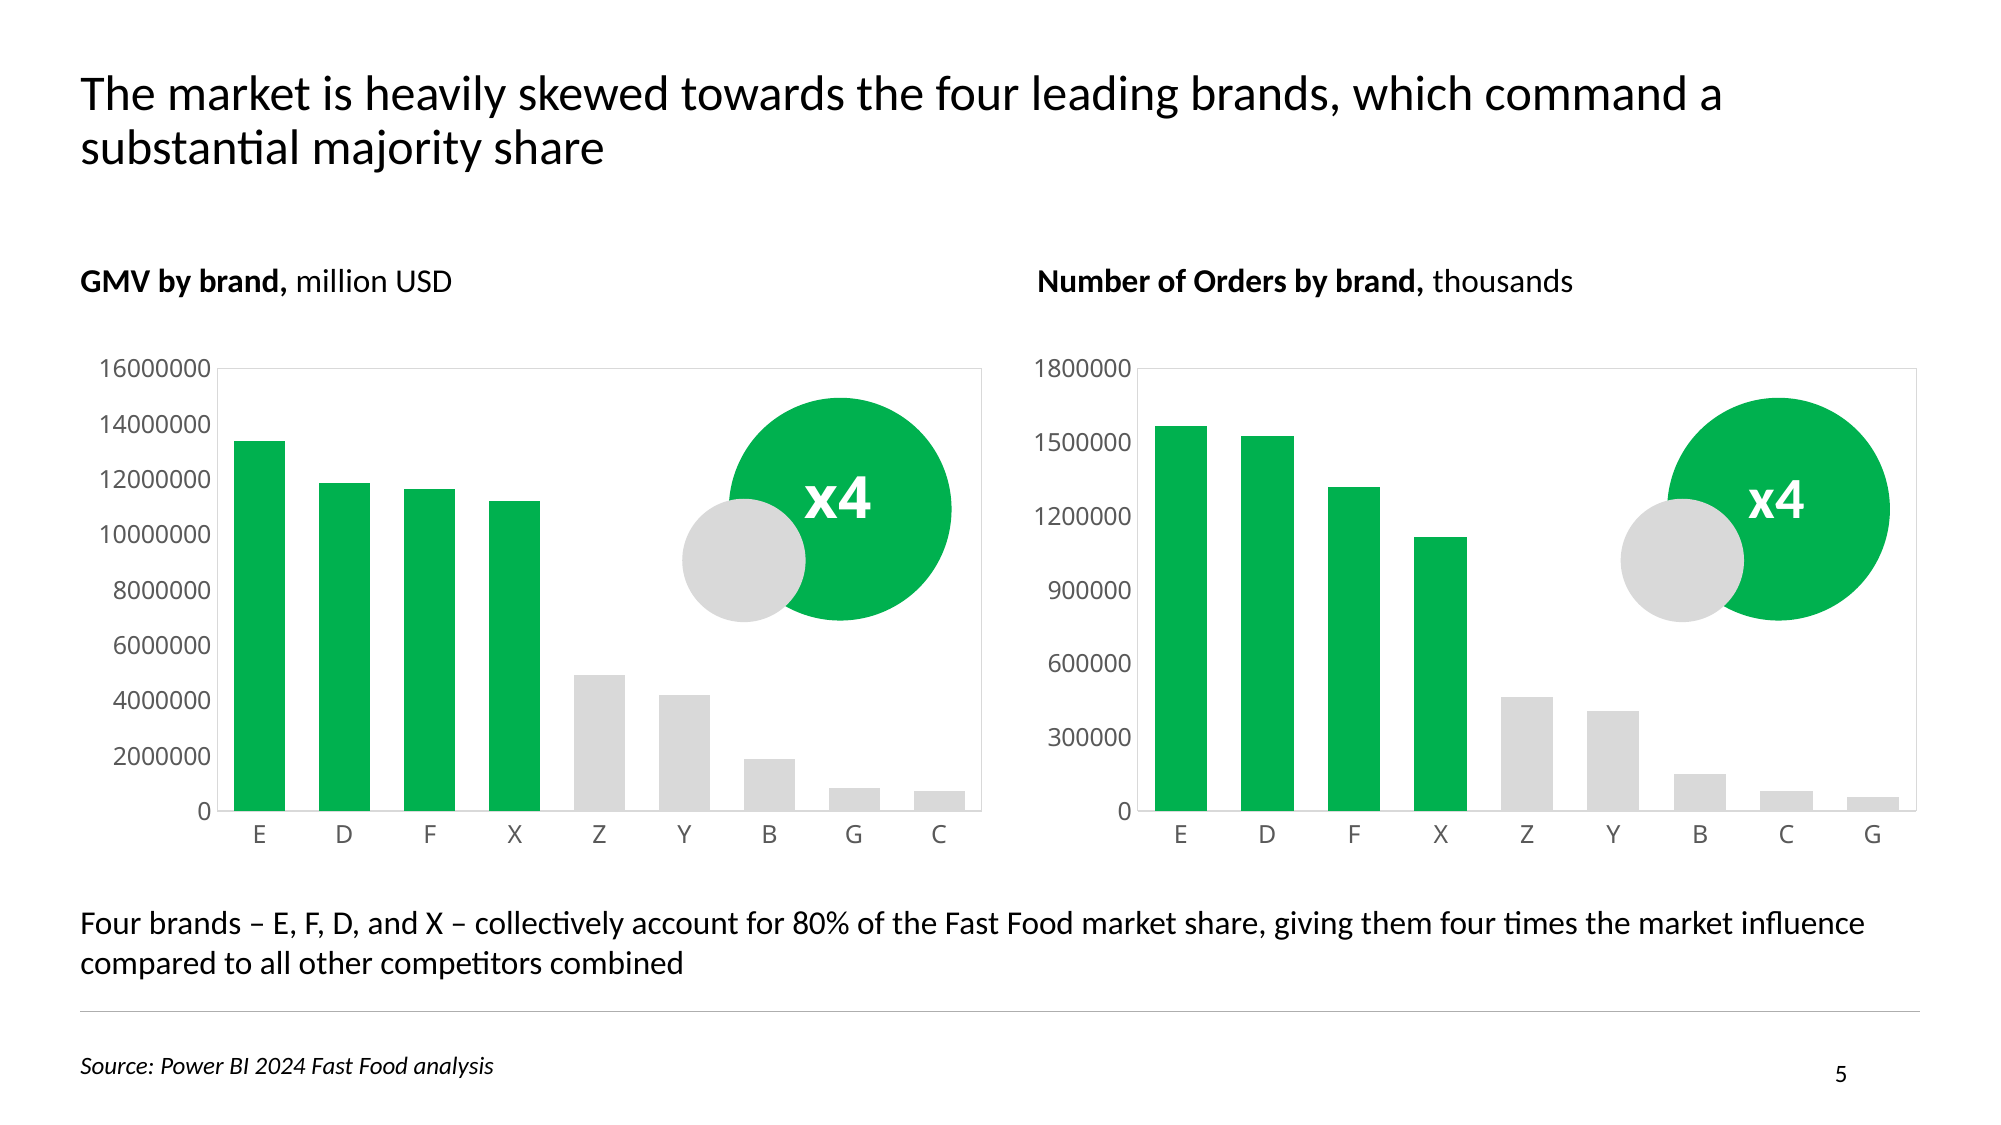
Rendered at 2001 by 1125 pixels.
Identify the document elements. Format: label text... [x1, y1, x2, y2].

text_box GMV by brand, million USD [80, 251, 669, 307]
chart [1014, 340, 1936, 863]
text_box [1621, 397, 1891, 622]
text_box Four brands – E, F, D, and X – collectively account for 80% of the Fast Food market share, giving them four times the market influence compared to all other competitors combined [80, 893, 1920, 989]
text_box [683, 397, 953, 622]
chart [79, 340, 1001, 863]
text_box Number of Orders by brand, thousands [1037, 251, 1626, 307]
slide_number 5 [1412, 1042, 1863, 1103]
title The market is heavily skewed towards the four leading brands, which command a substantial majority share [80, 59, 1920, 163]
